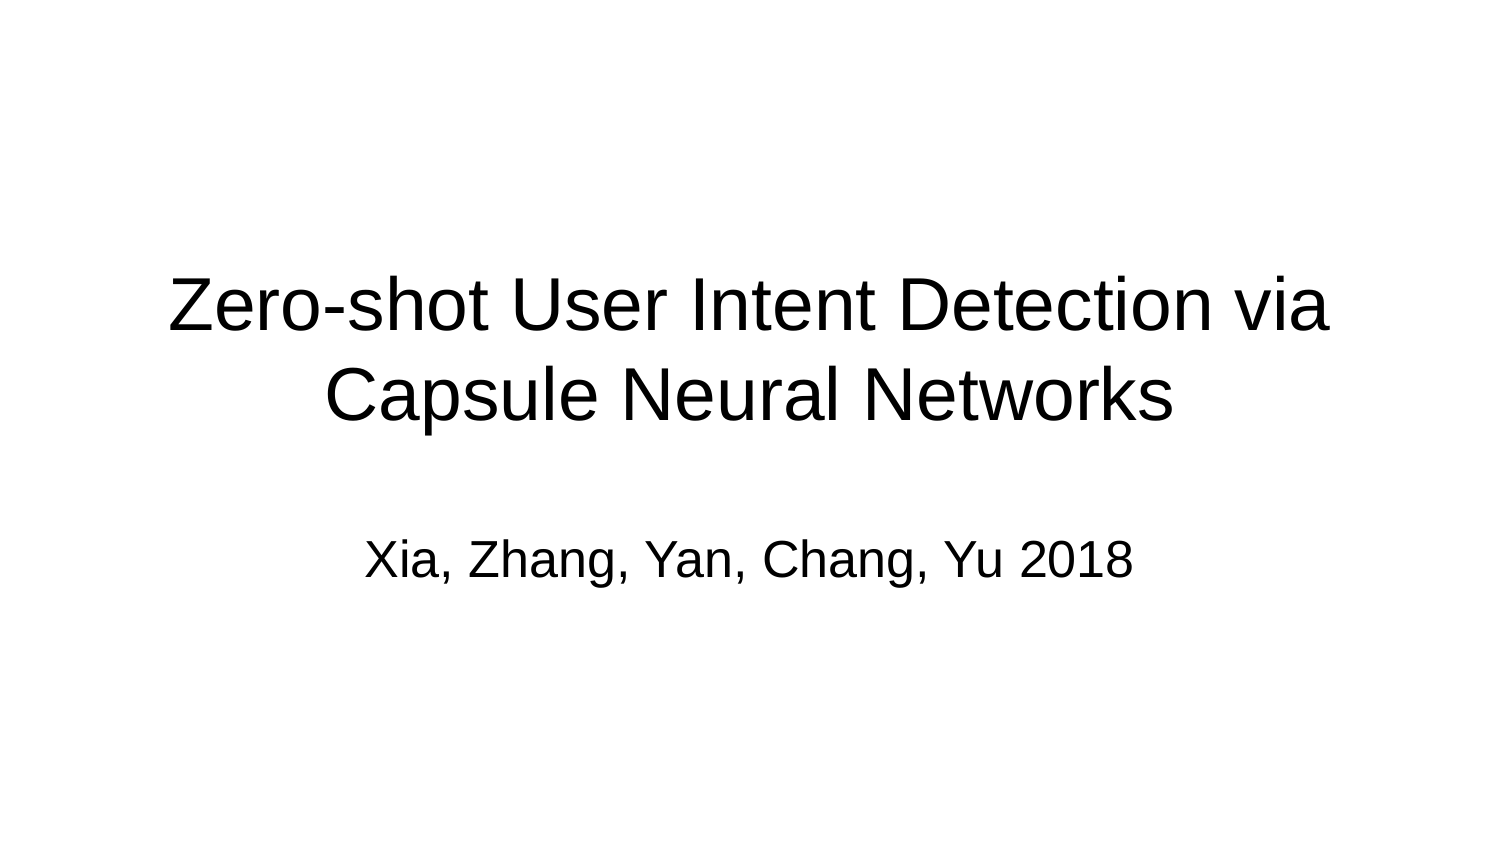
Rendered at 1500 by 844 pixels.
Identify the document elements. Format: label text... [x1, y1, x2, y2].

title Zero-shot User Intent Detection via Capsule Neural Networks Xia, Zhang, Yan, Chang, Yu 2018 [51, 352, 1449, 491]
